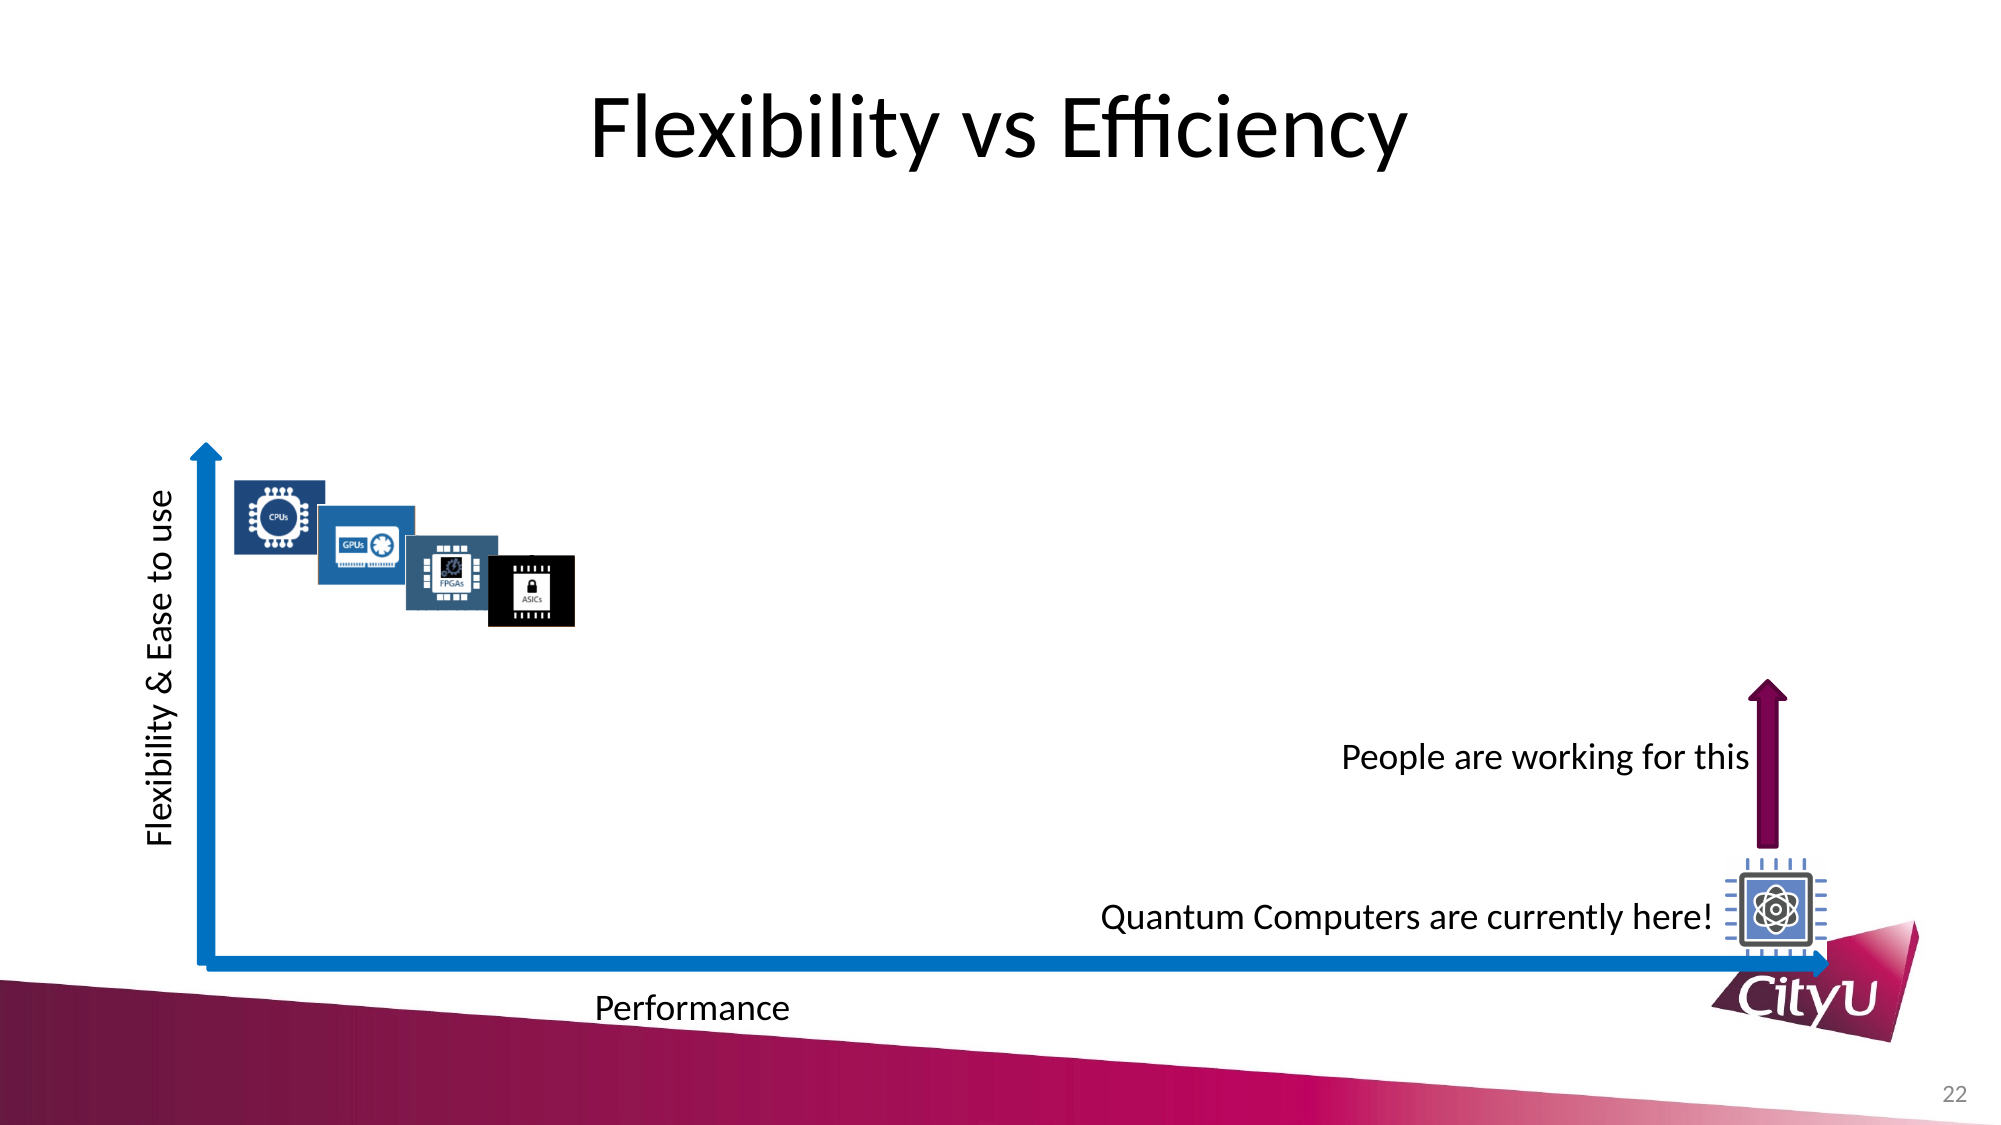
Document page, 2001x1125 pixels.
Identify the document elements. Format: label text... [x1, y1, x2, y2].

text_box [206, 955, 1828, 978]
text_box Quantum Computers are currently here! [1085, 884, 1719, 945]
text_box [1748, 678, 1788, 849]
text_box Performance [579, 975, 806, 1036]
text_box People are working for this [1326, 724, 1766, 785]
text_box Flexibility & Ease to use [126, 470, 187, 863]
title Flexibility vs Efficiency [99, 45, 1900, 197]
text_box [189, 442, 223, 966]
slide_number 22 [1767, 1070, 1983, 1115]
picture [0, 0, 2001, 1125]
